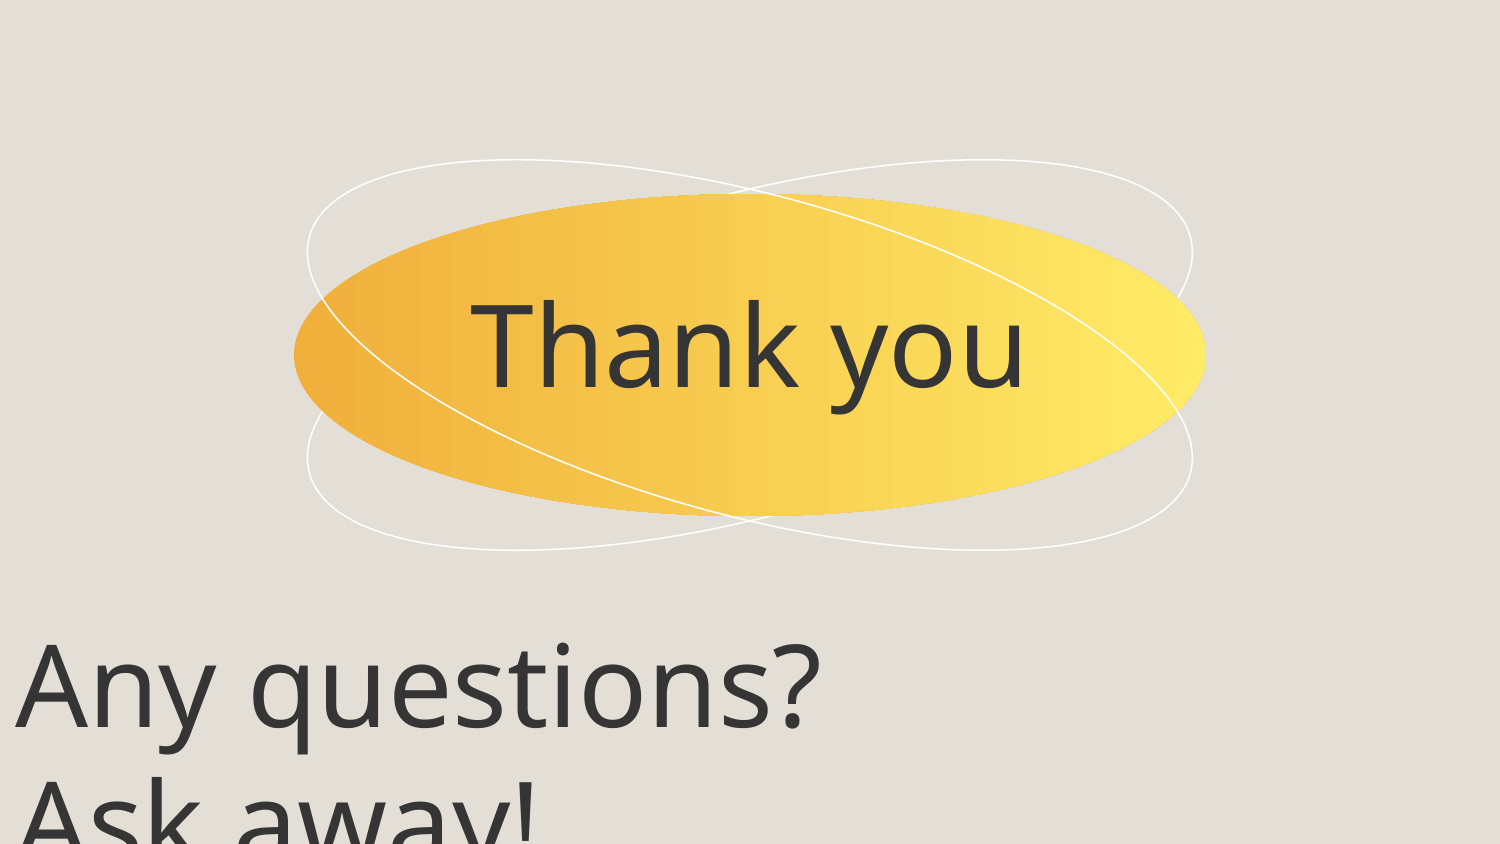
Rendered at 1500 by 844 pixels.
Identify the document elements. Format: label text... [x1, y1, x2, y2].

title Any questions? Ask away! [0, 597, 1089, 844]
title Thank you [436, 257, 1064, 429]
